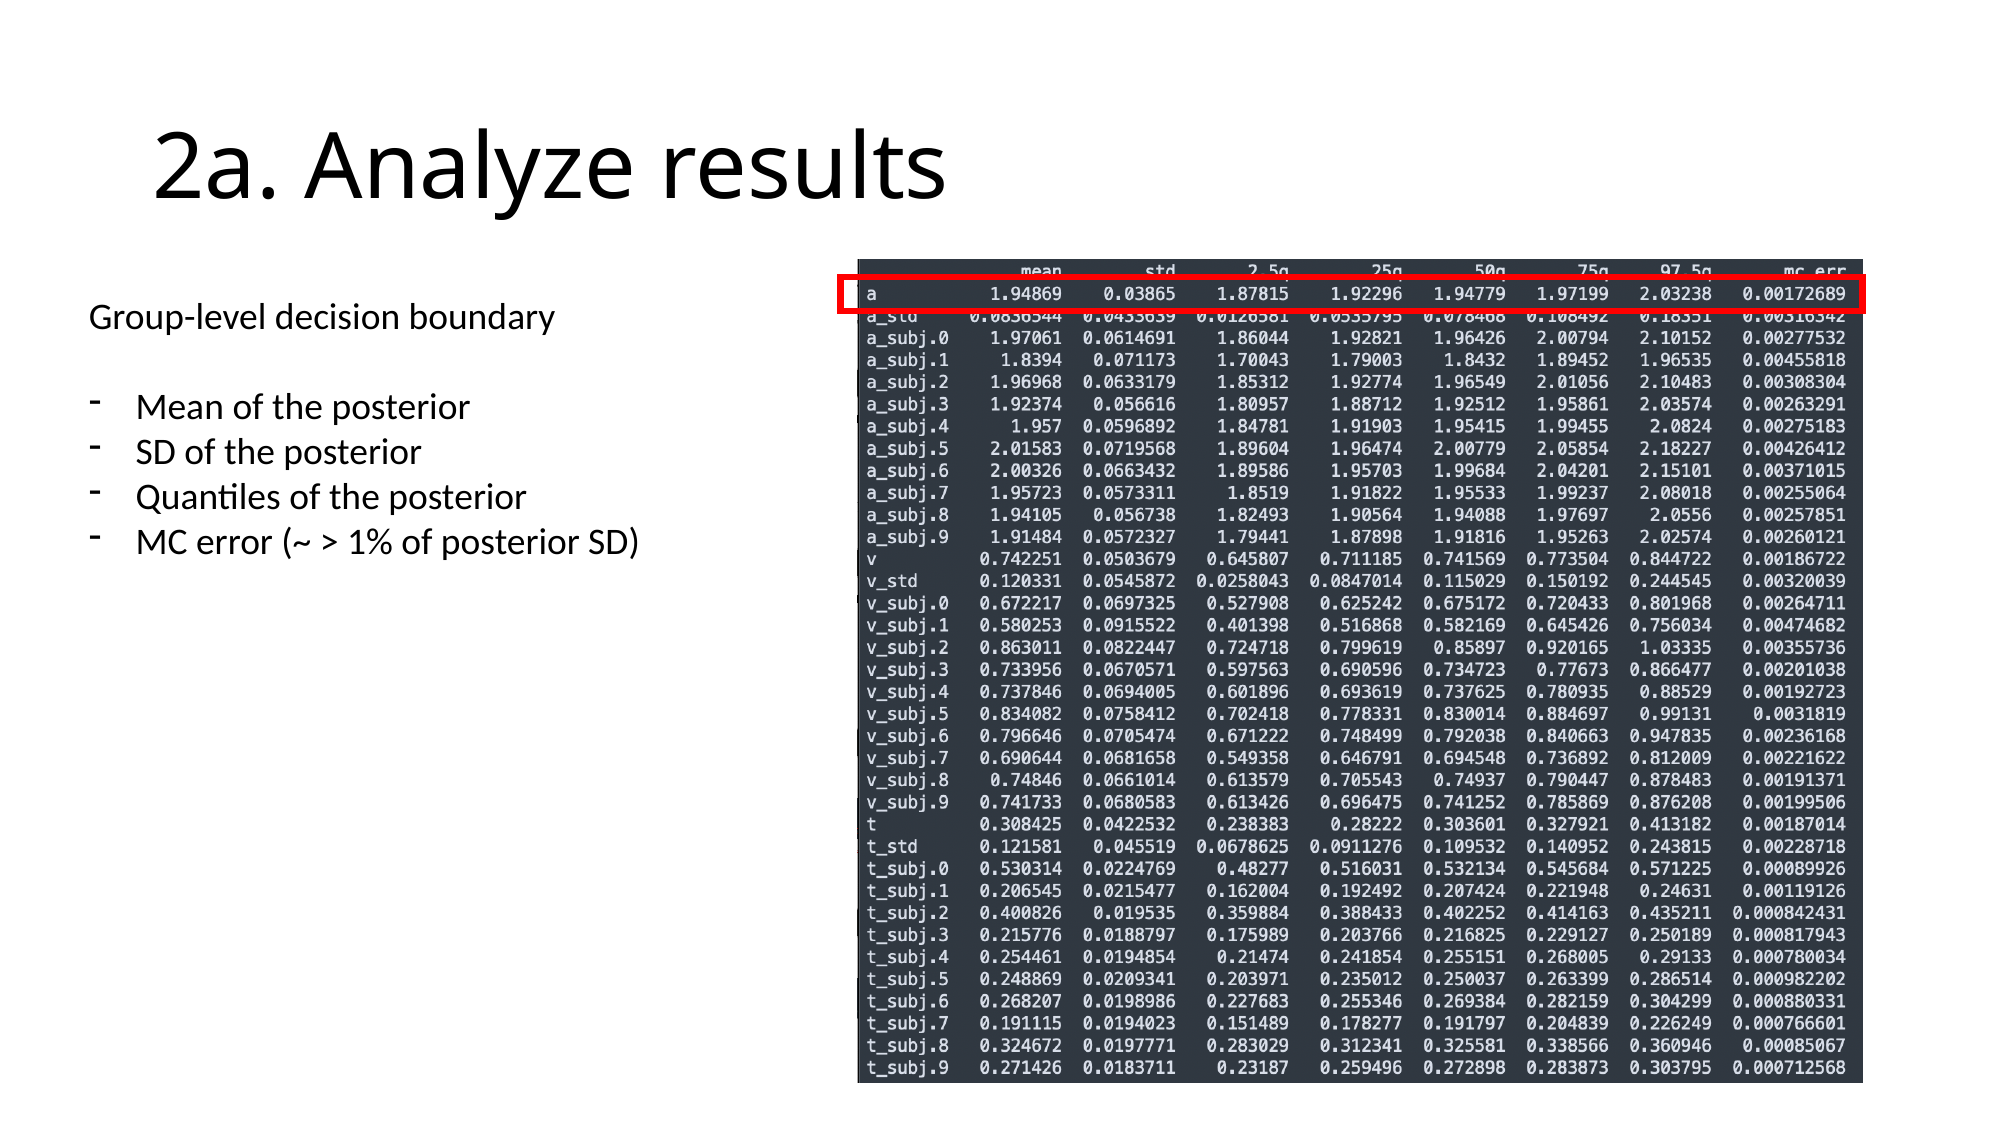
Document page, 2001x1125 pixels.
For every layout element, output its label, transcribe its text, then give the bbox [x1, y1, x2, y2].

picture [857, 259, 1863, 1083]
title 2a. Analyze results [137, 59, 1863, 278]
text_box [839, 276, 857, 312]
text_box Group-level decision boundary Mean of the posterior SD of the posterior Quantiles of the posterior MC error (~ > 1% of posterior SD) [73, 284, 794, 615]
